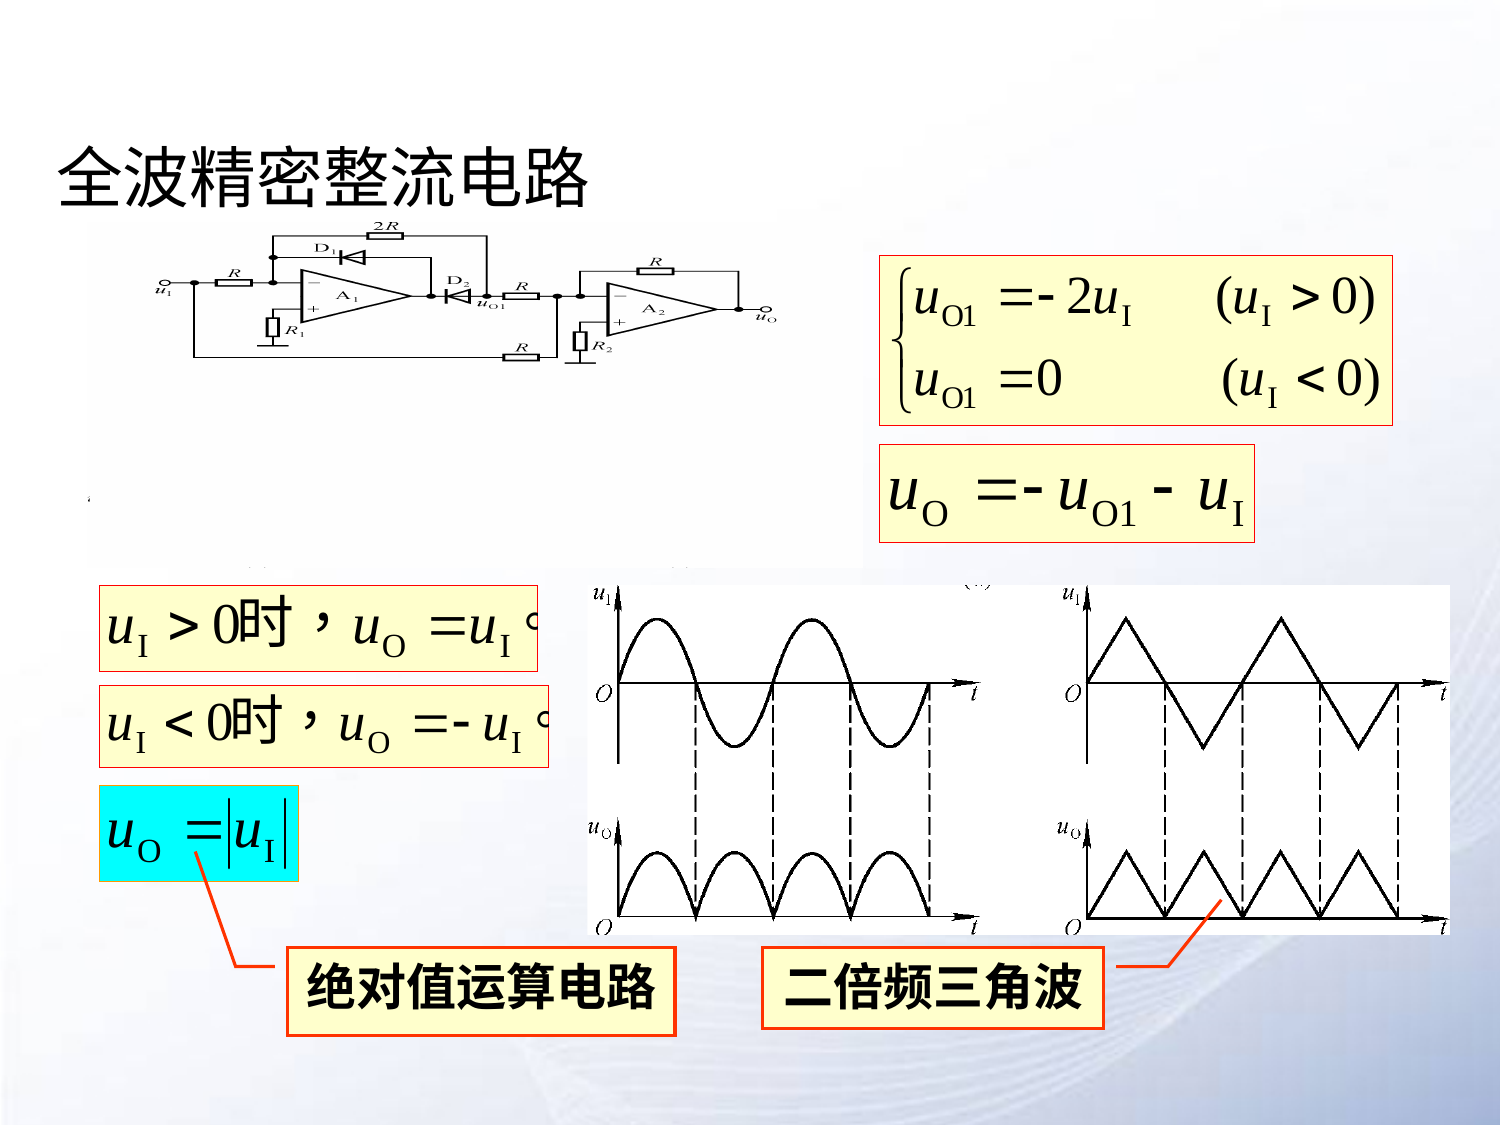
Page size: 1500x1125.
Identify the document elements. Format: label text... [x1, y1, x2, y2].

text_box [879, 255, 1393, 426]
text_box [99, 685, 549, 768]
picture [0, 0, 1500, 1125]
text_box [99, 585, 538, 673]
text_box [879, 443, 1256, 543]
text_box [99, 785, 299, 882]
text_box 绝对值运算电路 [287, 947, 675, 1036]
text_box 二倍频三角波 [762, 947, 1104, 1029]
title 全波精密整流电路 [40, 125, 729, 226]
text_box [87, 222, 863, 568]
